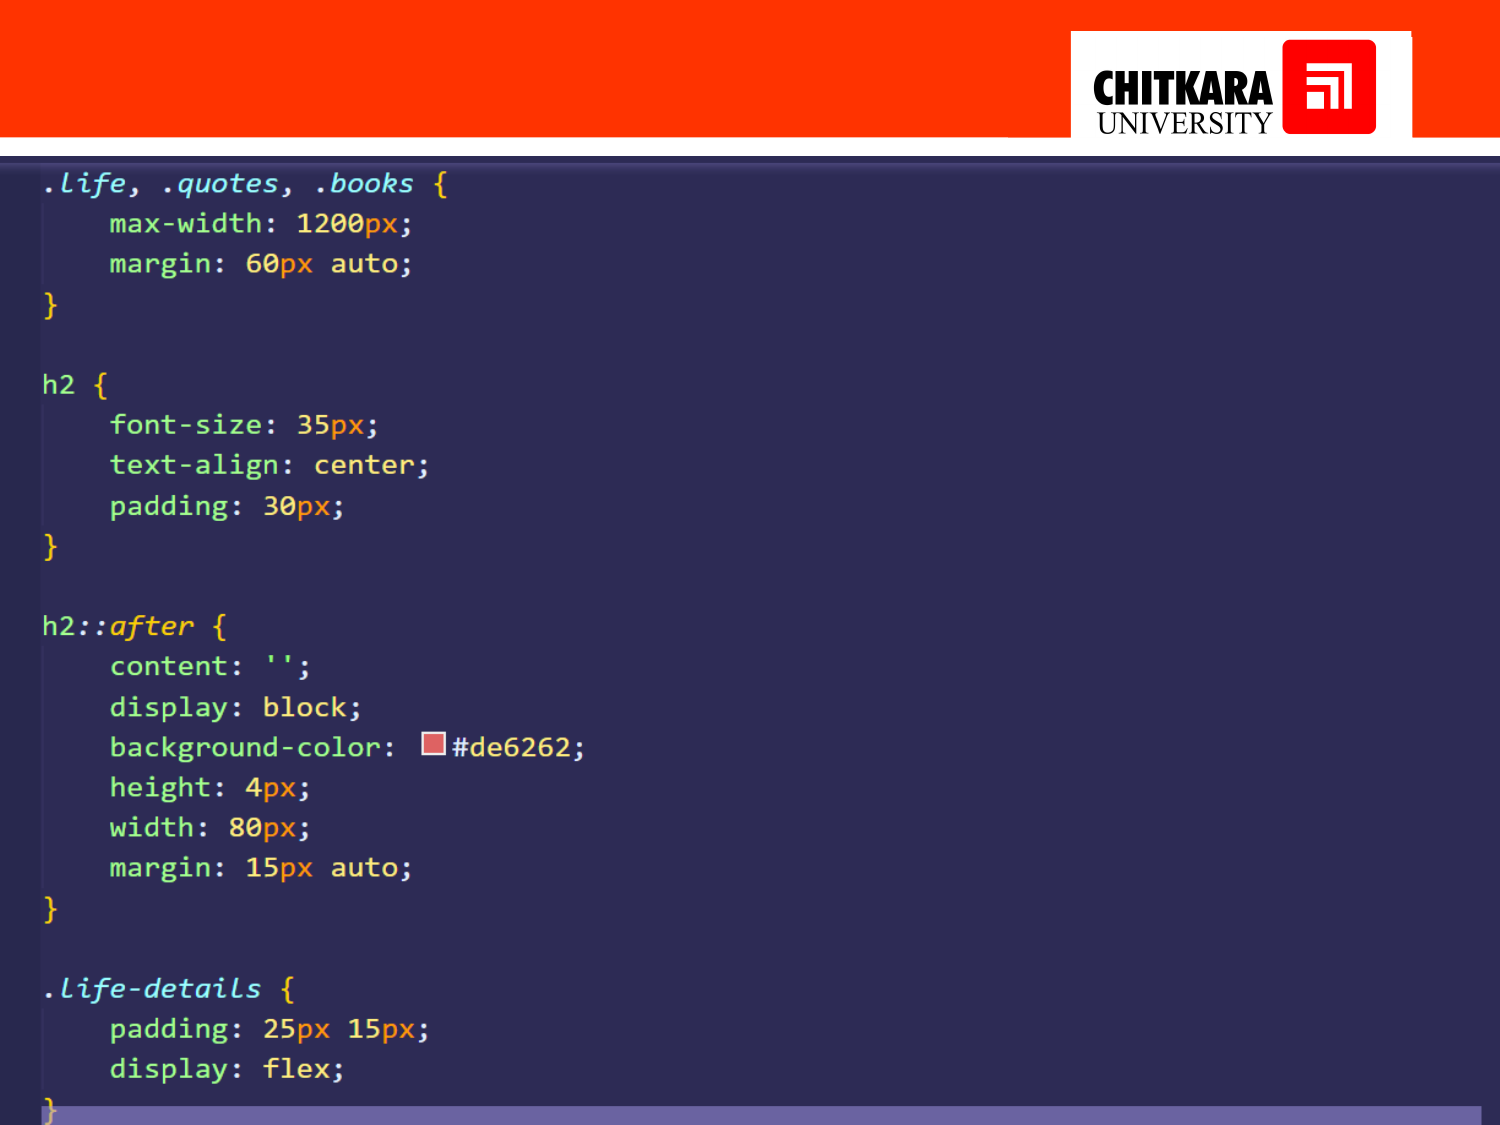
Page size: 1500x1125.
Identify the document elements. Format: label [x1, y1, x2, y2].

picture [0, 156, 1500, 1125]
picture [1074, 37, 1391, 138]
